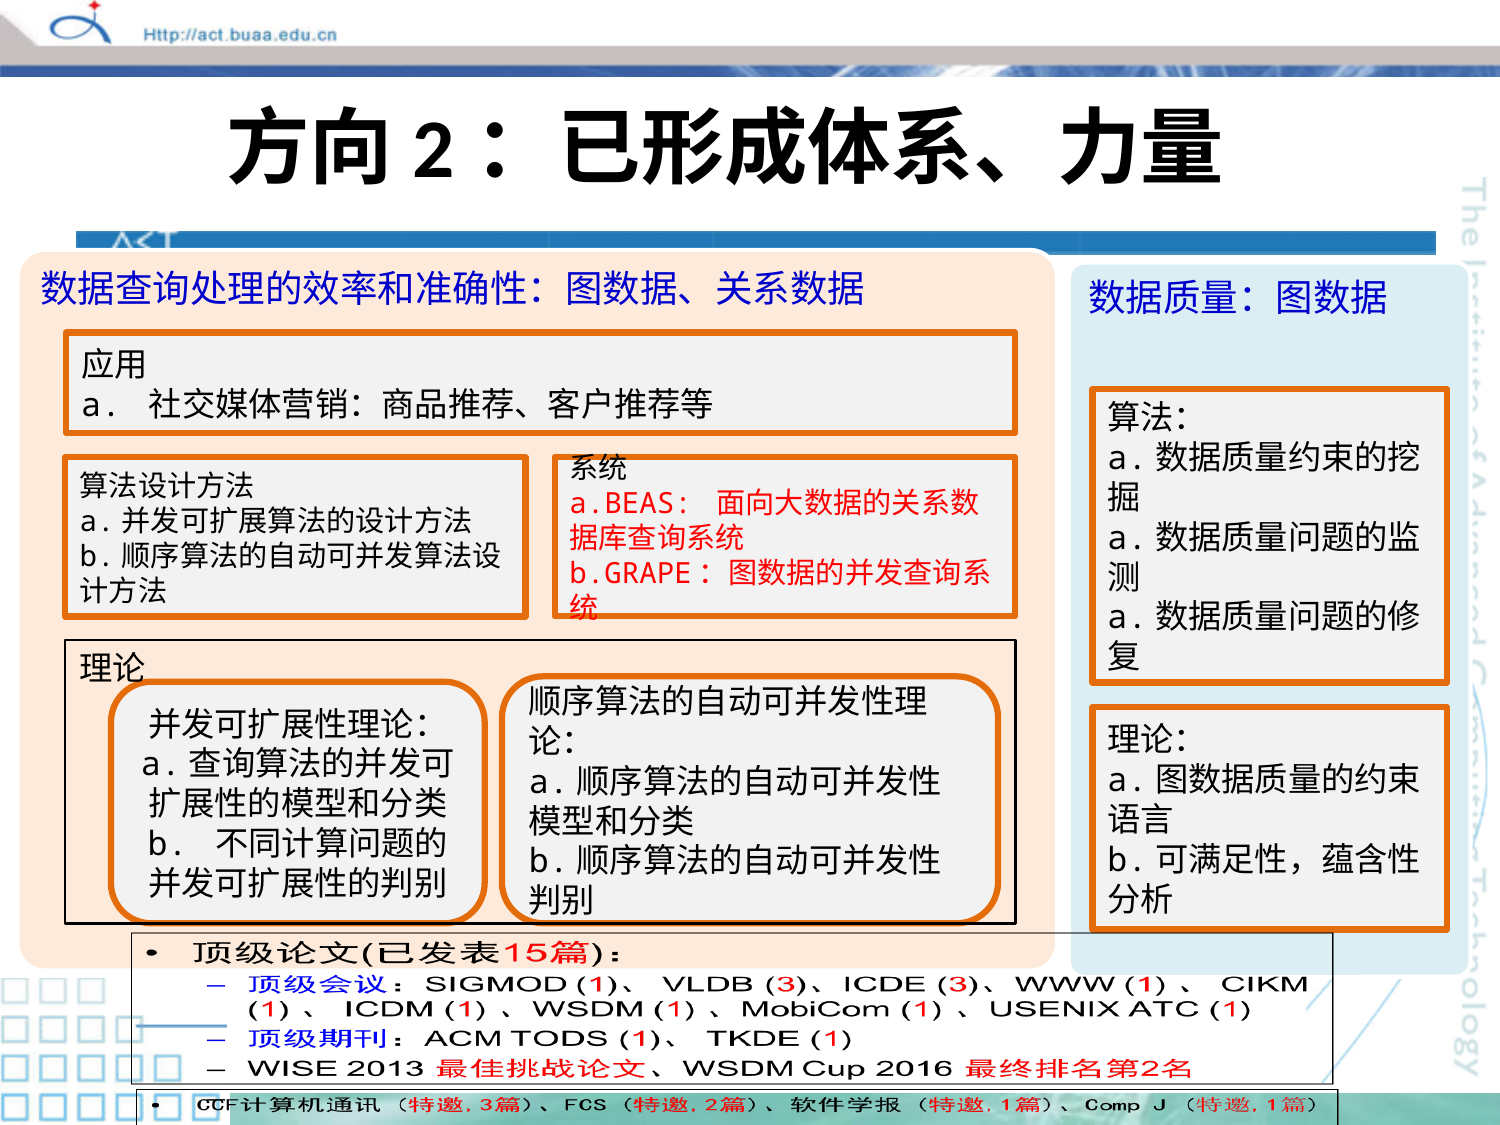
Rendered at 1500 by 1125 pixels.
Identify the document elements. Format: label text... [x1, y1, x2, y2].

picture [0, 0, 1500, 77]
text_box 理论： a.图数据质量的约束语言 b.可满足性，蕴含性分析 [1090, 705, 1449, 932]
text_box 数据质量：图数据 [1066, 260, 1473, 979]
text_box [17, 249, 1058, 971]
title 方向2：已形成体系、力量 [50, 50, 1400, 238]
picture [0, 173, 1500, 1125]
text_box 算法： a.数据质量约束的挖掘 a.数据质量问题的监测 a.数据质量问题的修复 [1090, 387, 1449, 685]
